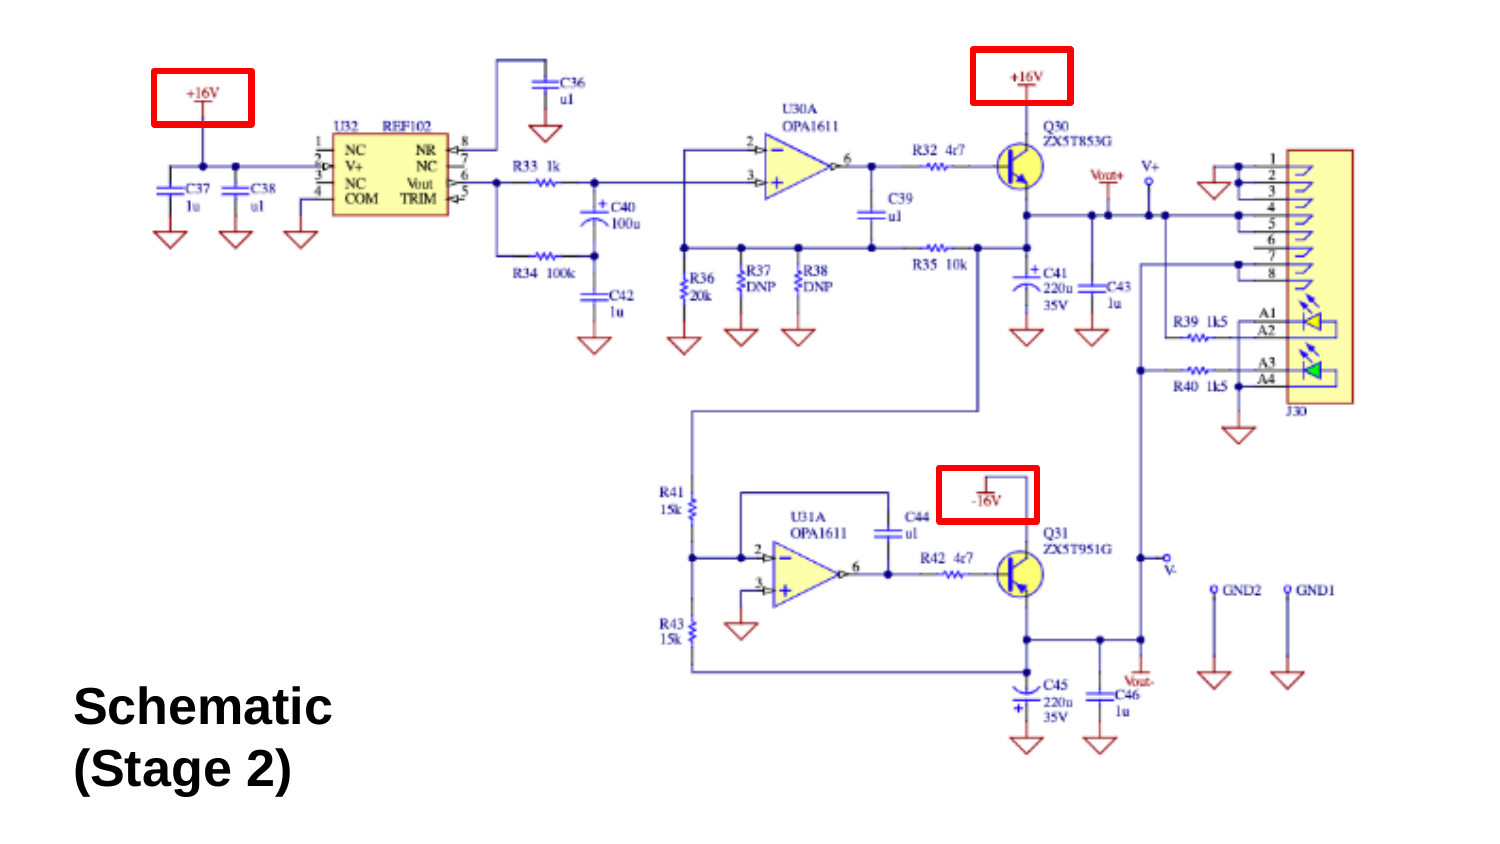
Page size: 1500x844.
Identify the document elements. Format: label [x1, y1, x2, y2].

text_box [9, 29, 1391, 844]
